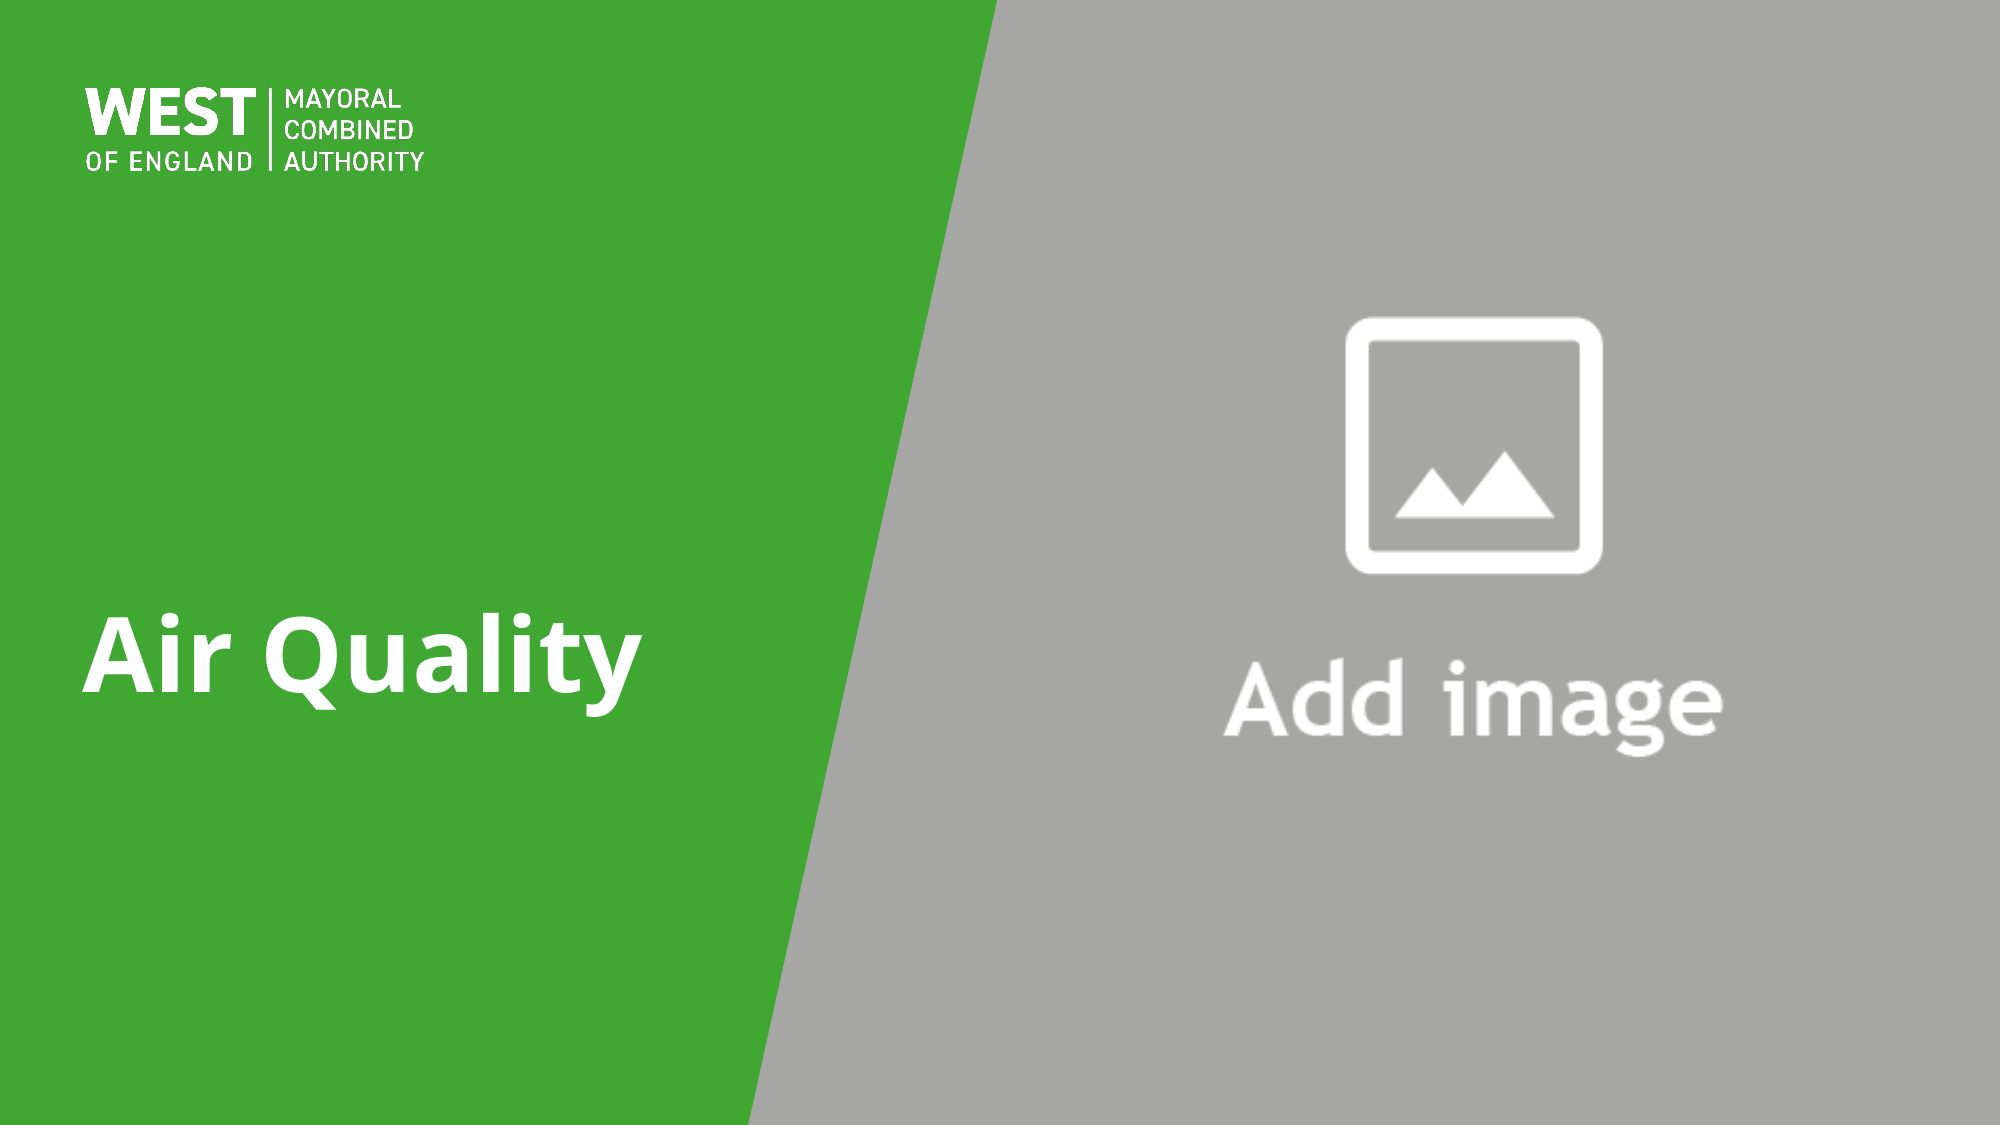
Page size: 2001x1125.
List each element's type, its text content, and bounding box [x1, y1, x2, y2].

picture [0, 0, 997, 1125]
text_box [748, 0, 2000, 1125]
title Air Quality [67, 195, 797, 723]
